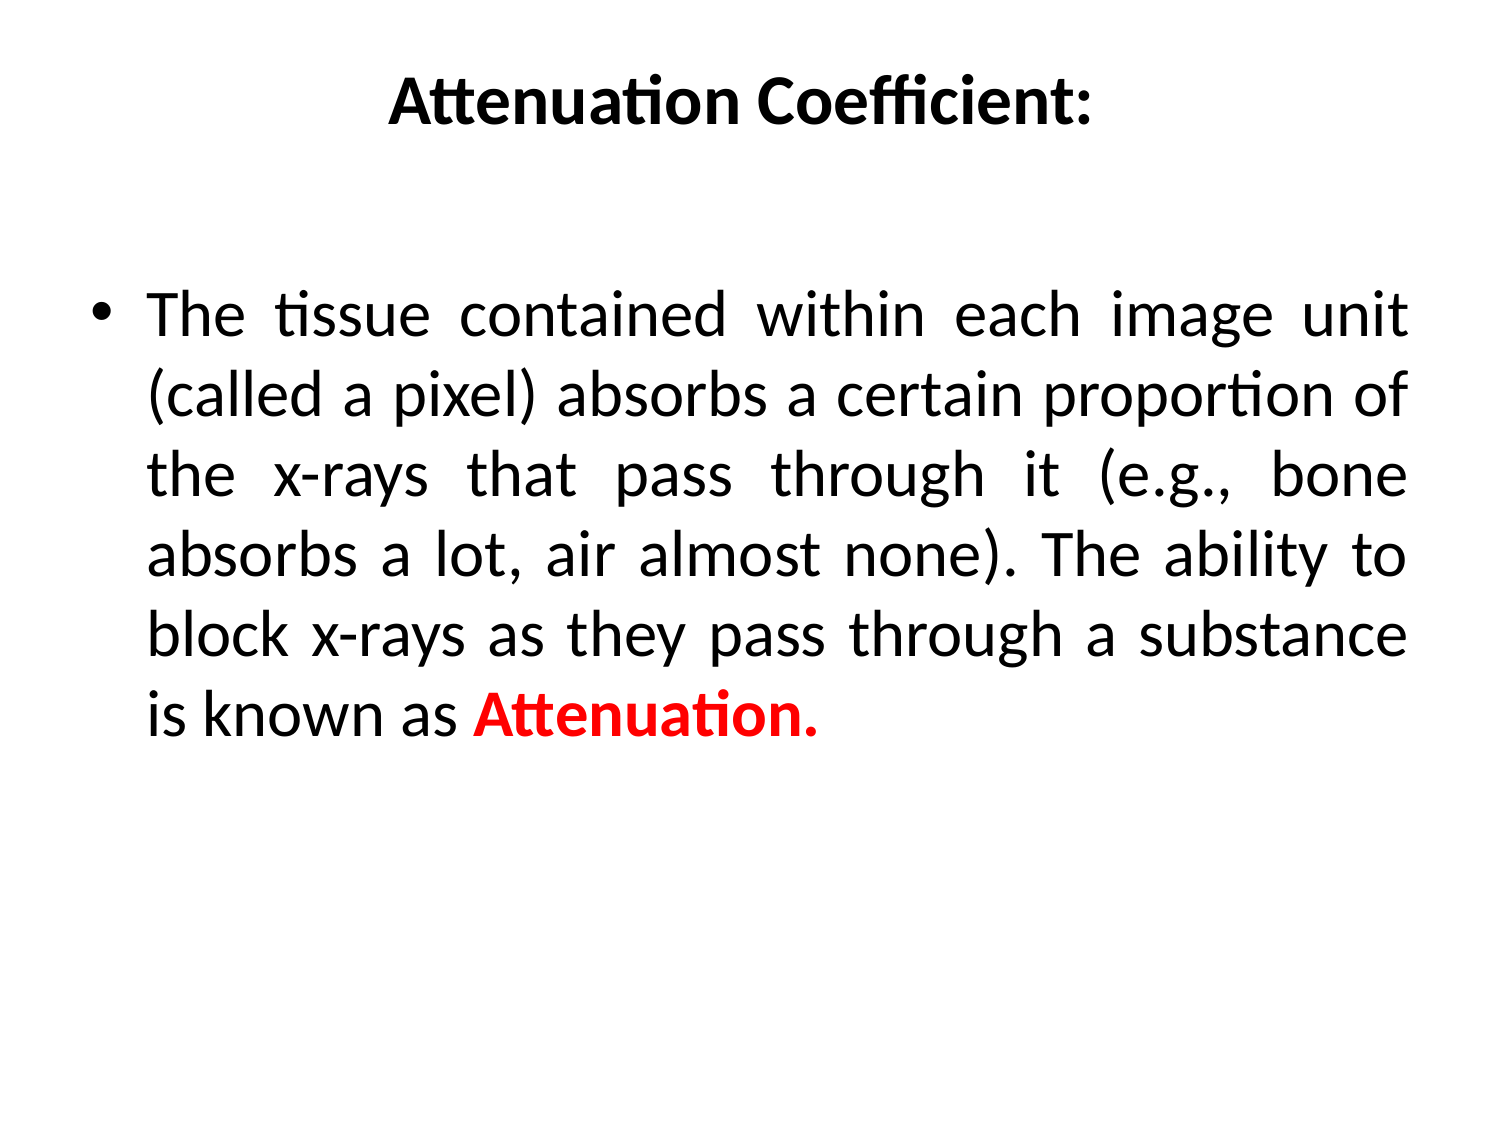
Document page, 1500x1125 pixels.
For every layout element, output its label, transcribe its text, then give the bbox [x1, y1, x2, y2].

title Attenuation Coefficient: [75, 45, 1425, 233]
list The tissue contained within each image unit (called a pixel) absorbs a certain proportion of the x-rays that pass through it (e.g., bone absorbs a lot, air almost none). The ability to block x-rays as they pass through a substance is known as Attenuation. [75, 262, 1425, 1005]
